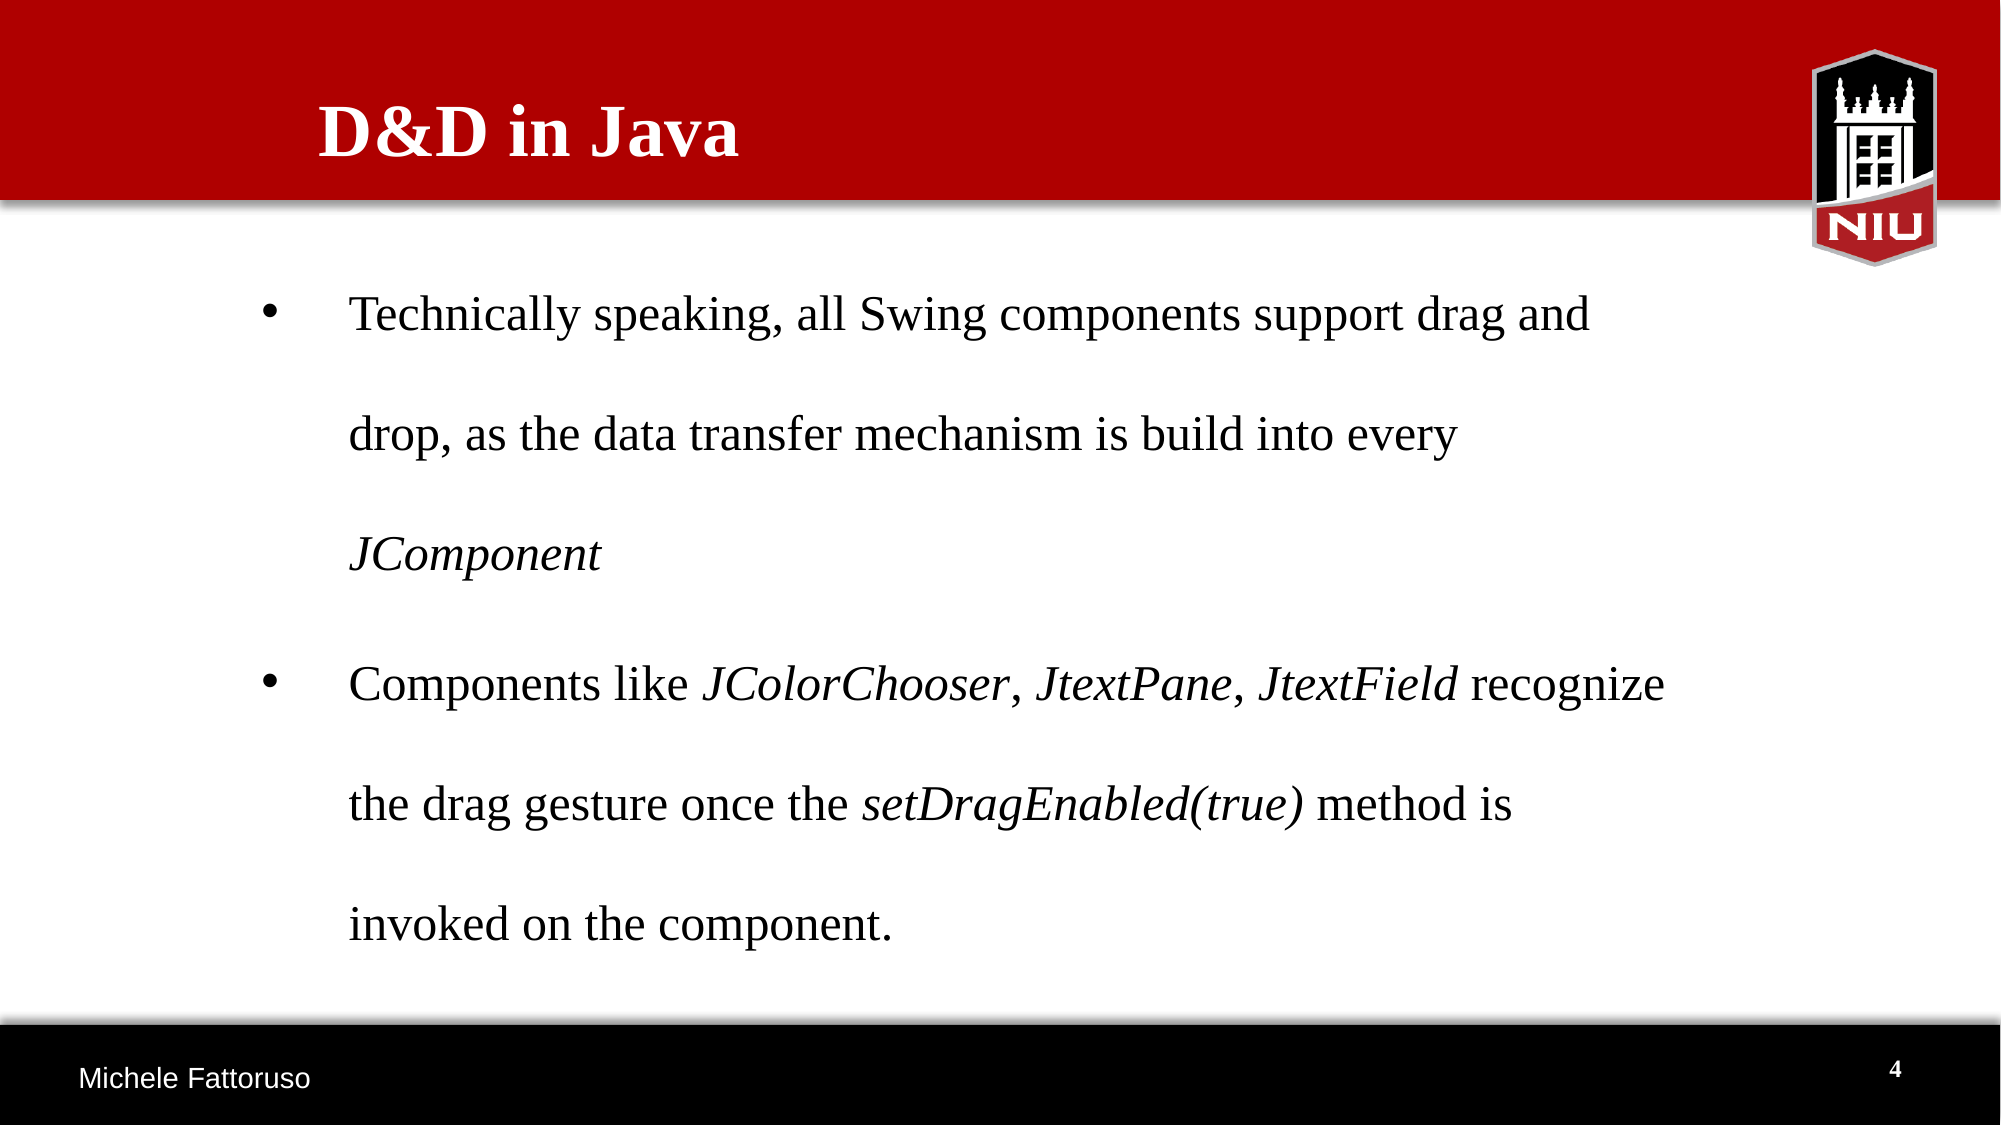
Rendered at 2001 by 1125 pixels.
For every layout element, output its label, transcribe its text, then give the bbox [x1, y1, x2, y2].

text_box Technically speaking, all Swing components support drag and drop, as the data transfer mechanism is build into every JComponent Components like JColorChooser, JtextPane, JtextField recognize the drag gesture once the setDragEnabled(true) method is invoked on the component. [246, 213, 1696, 987]
text_box Michele Fattoruso [0, 1051, 420, 1102]
text_box D&D in Java [304, 41, 1650, 212]
text_box 4 [1616, 1037, 1917, 1098]
picture [1812, 49, 1937, 267]
